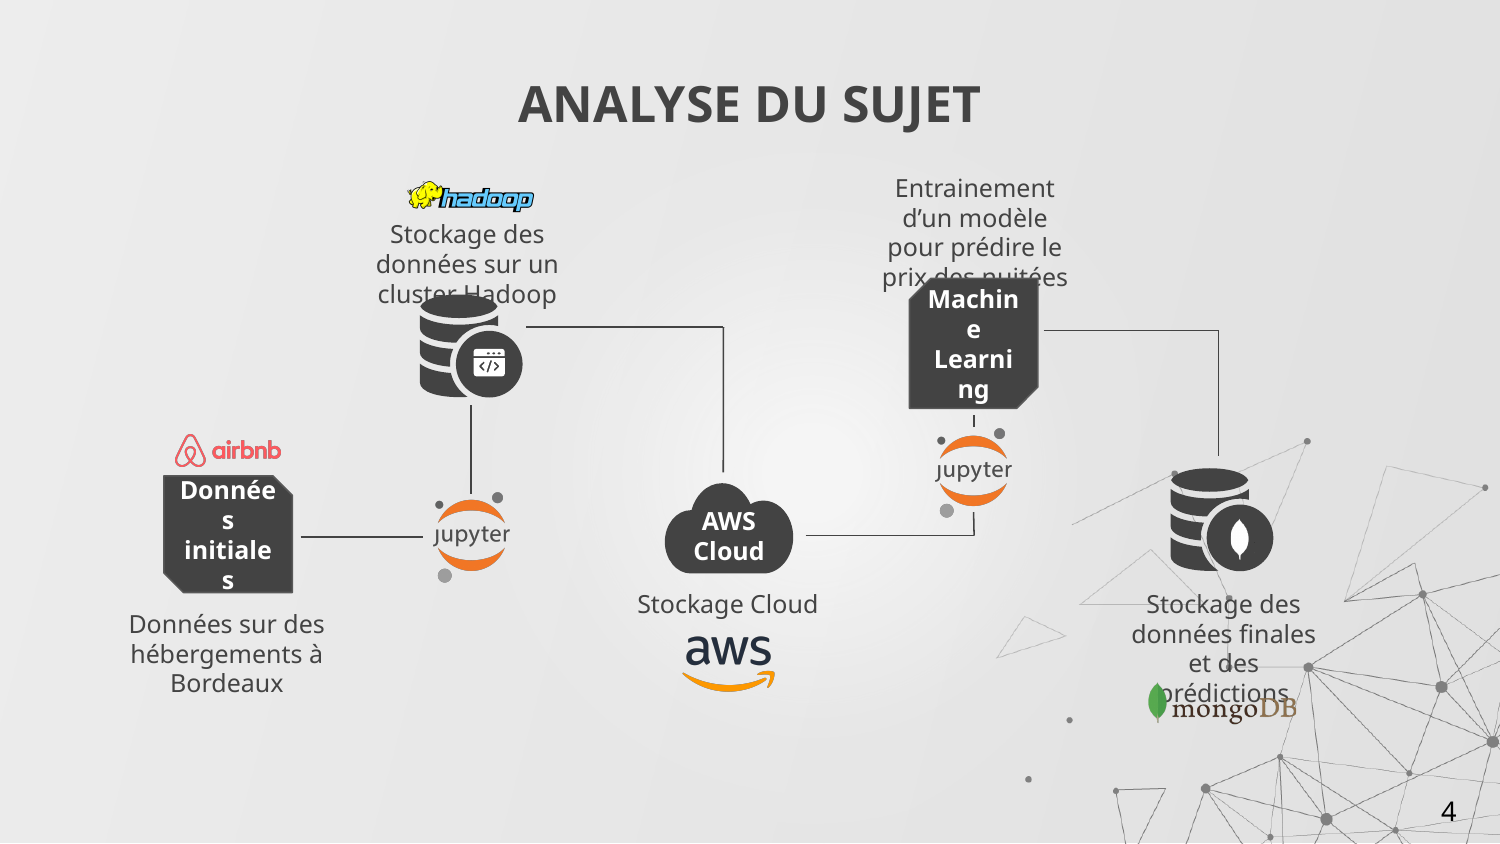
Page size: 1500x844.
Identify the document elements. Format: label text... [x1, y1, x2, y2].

picture [0, 0, 1500, 844]
title ANALYSE DU SUJET [322, 57, 1178, 155]
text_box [111, 156, 1340, 728]
slide_number 4 [1403, 779, 1494, 844]
